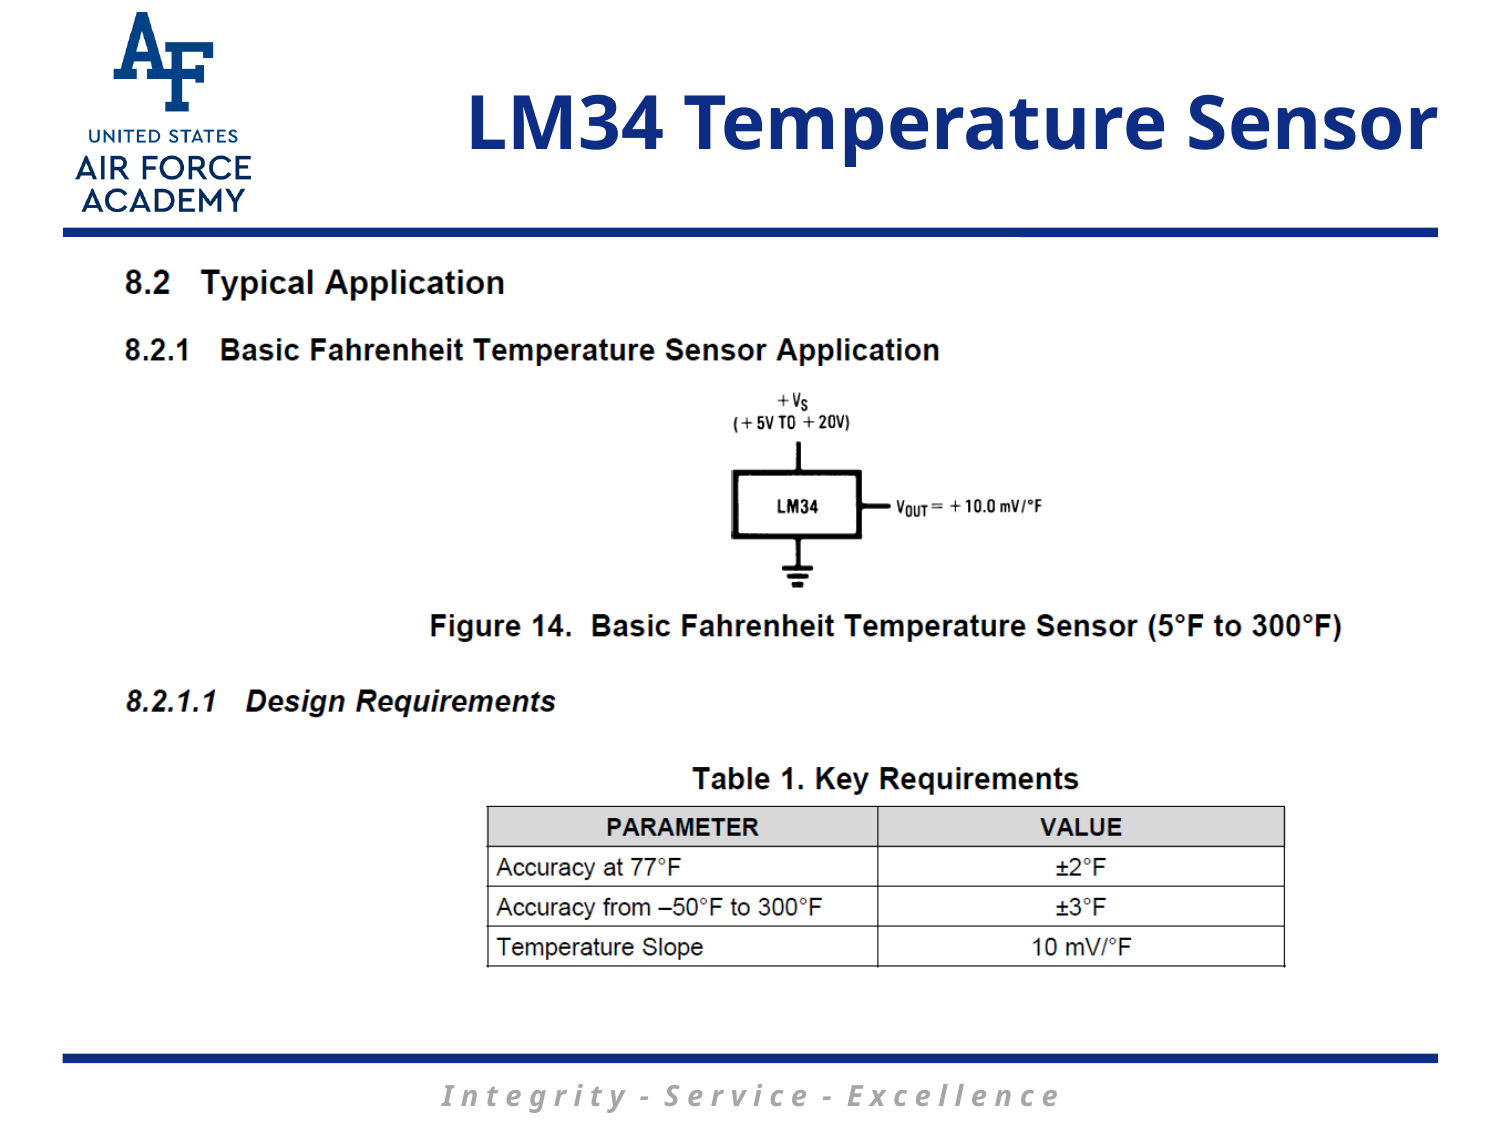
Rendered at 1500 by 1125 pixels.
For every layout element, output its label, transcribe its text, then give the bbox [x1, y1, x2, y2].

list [112, 253, 1388, 972]
title LM34 Temperature Sensor [299, 29, 1456, 211]
picture [75, 12, 251, 212]
